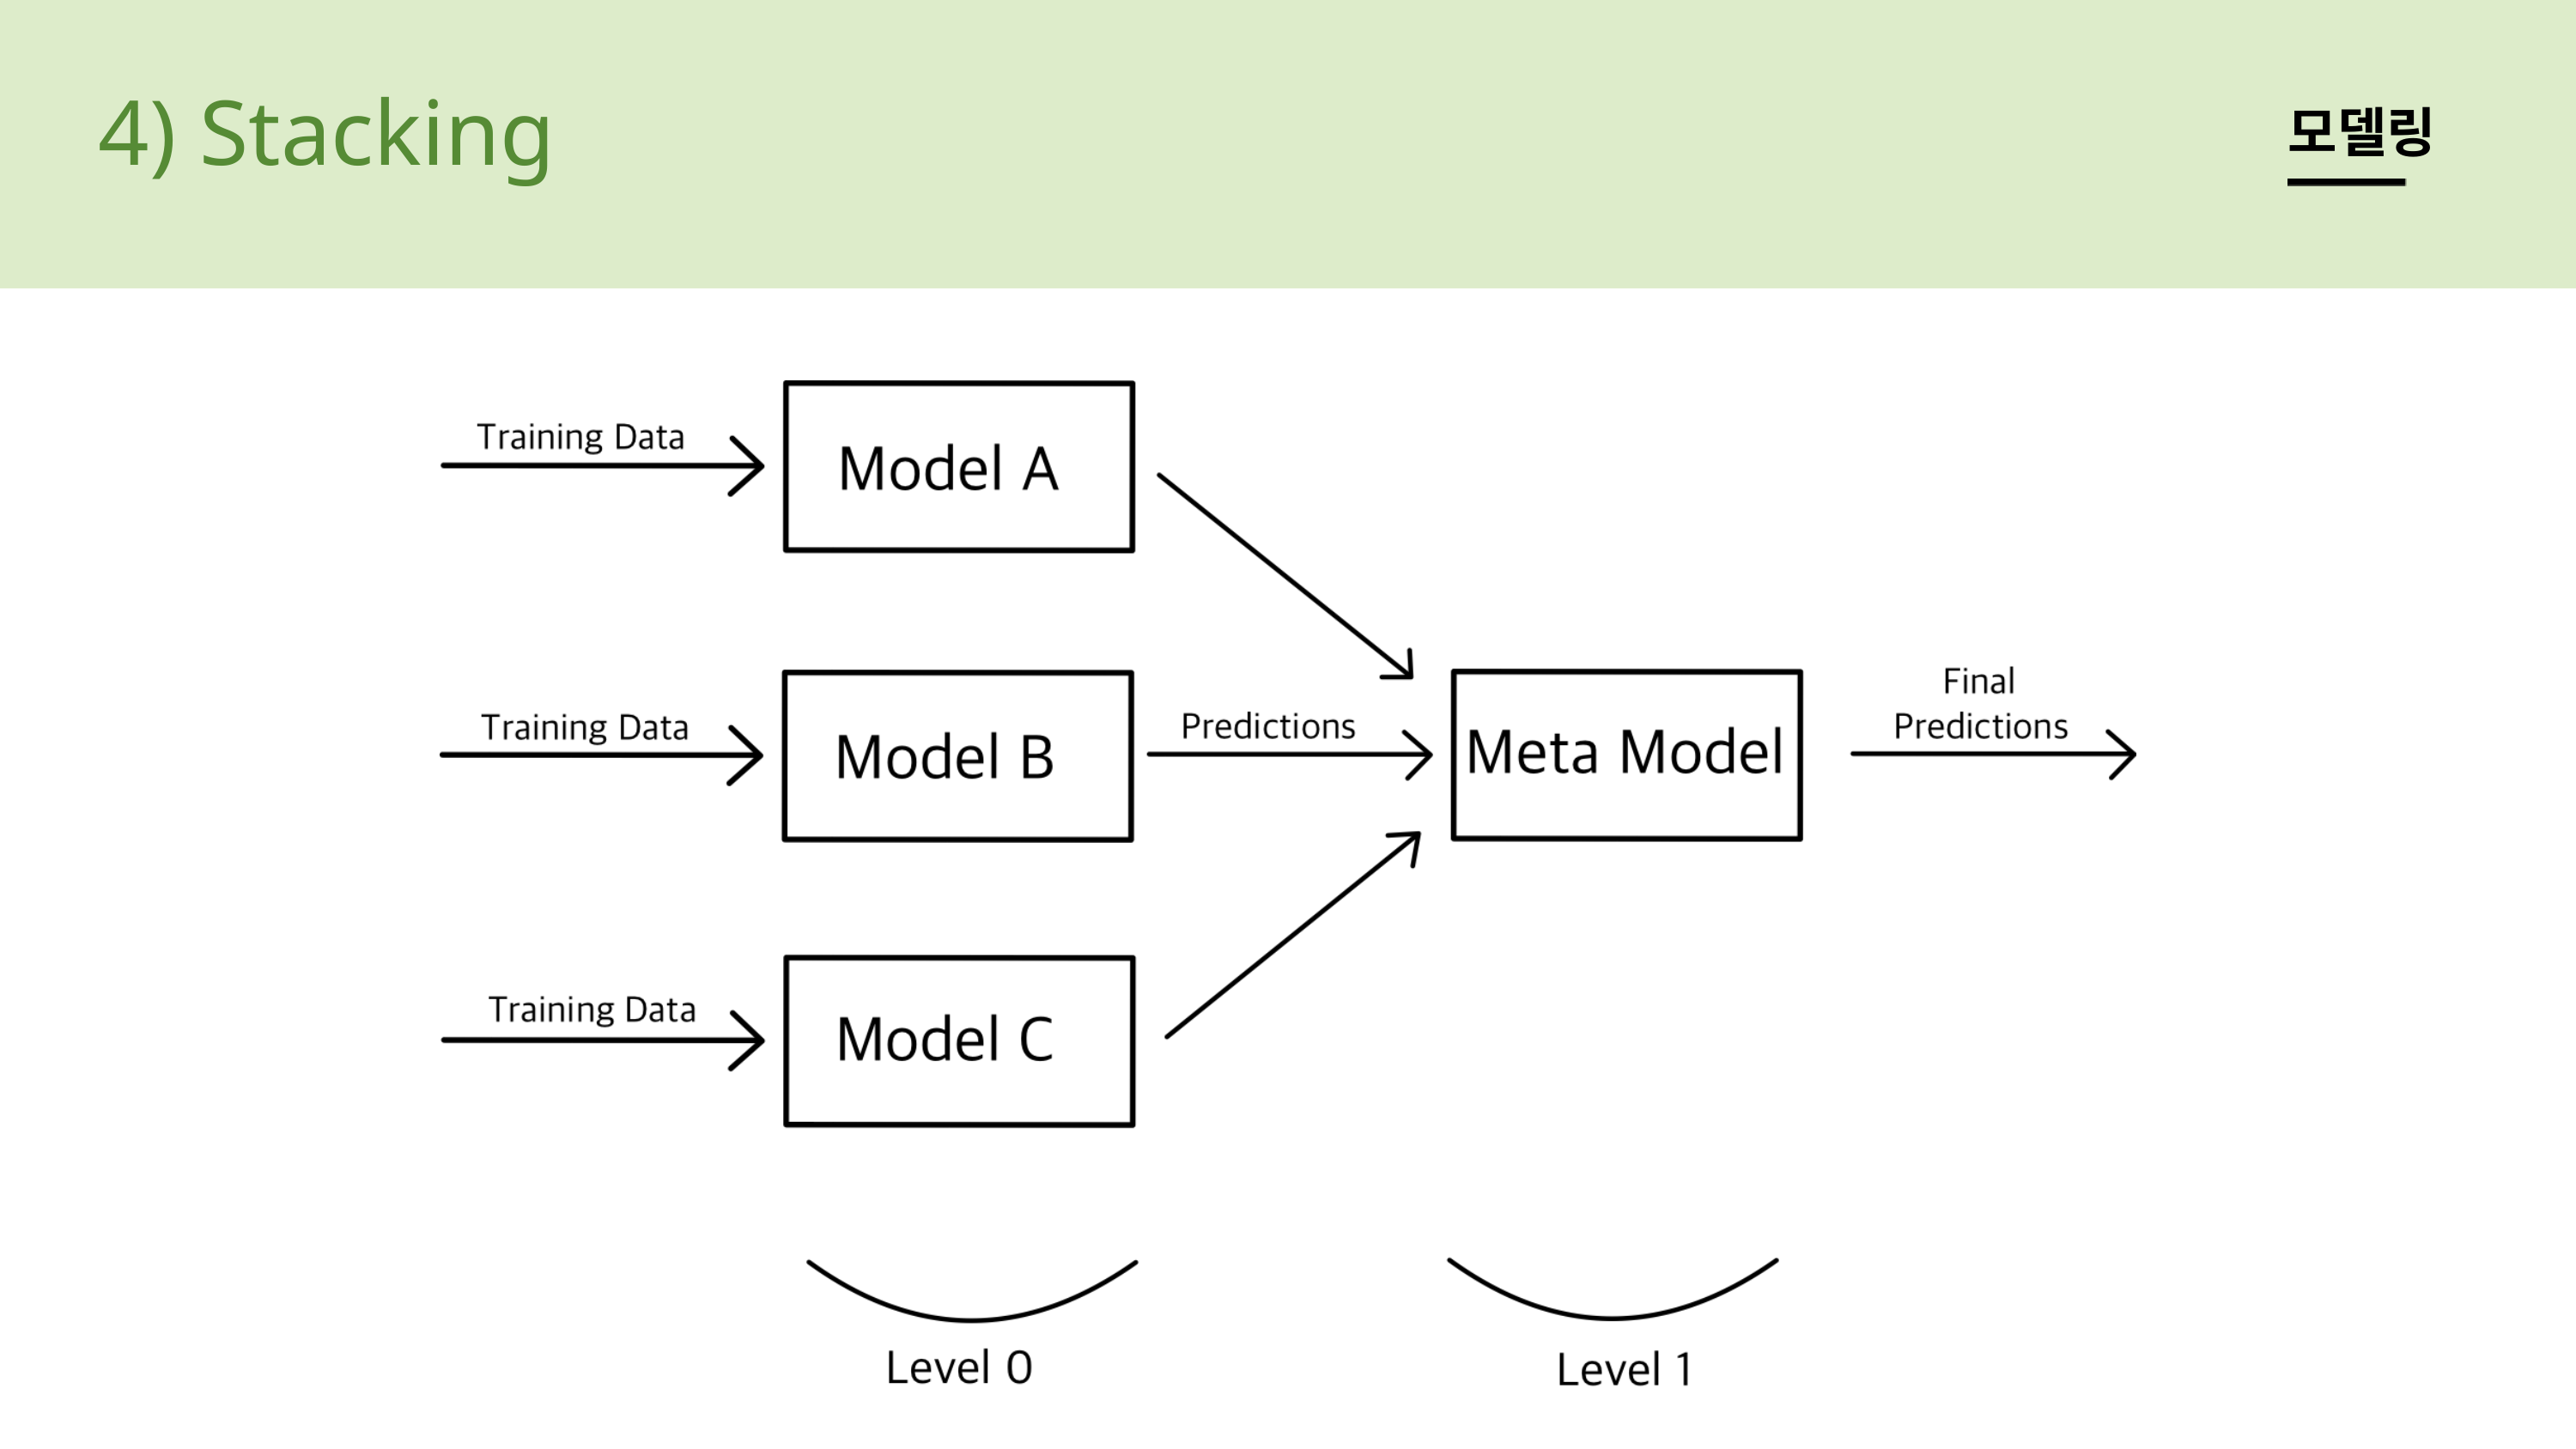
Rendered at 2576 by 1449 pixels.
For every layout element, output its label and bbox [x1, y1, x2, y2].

text_box [2287, 178, 2407, 187]
text_box [0, 0, 2576, 288]
picture [440, 380, 2136, 1429]
